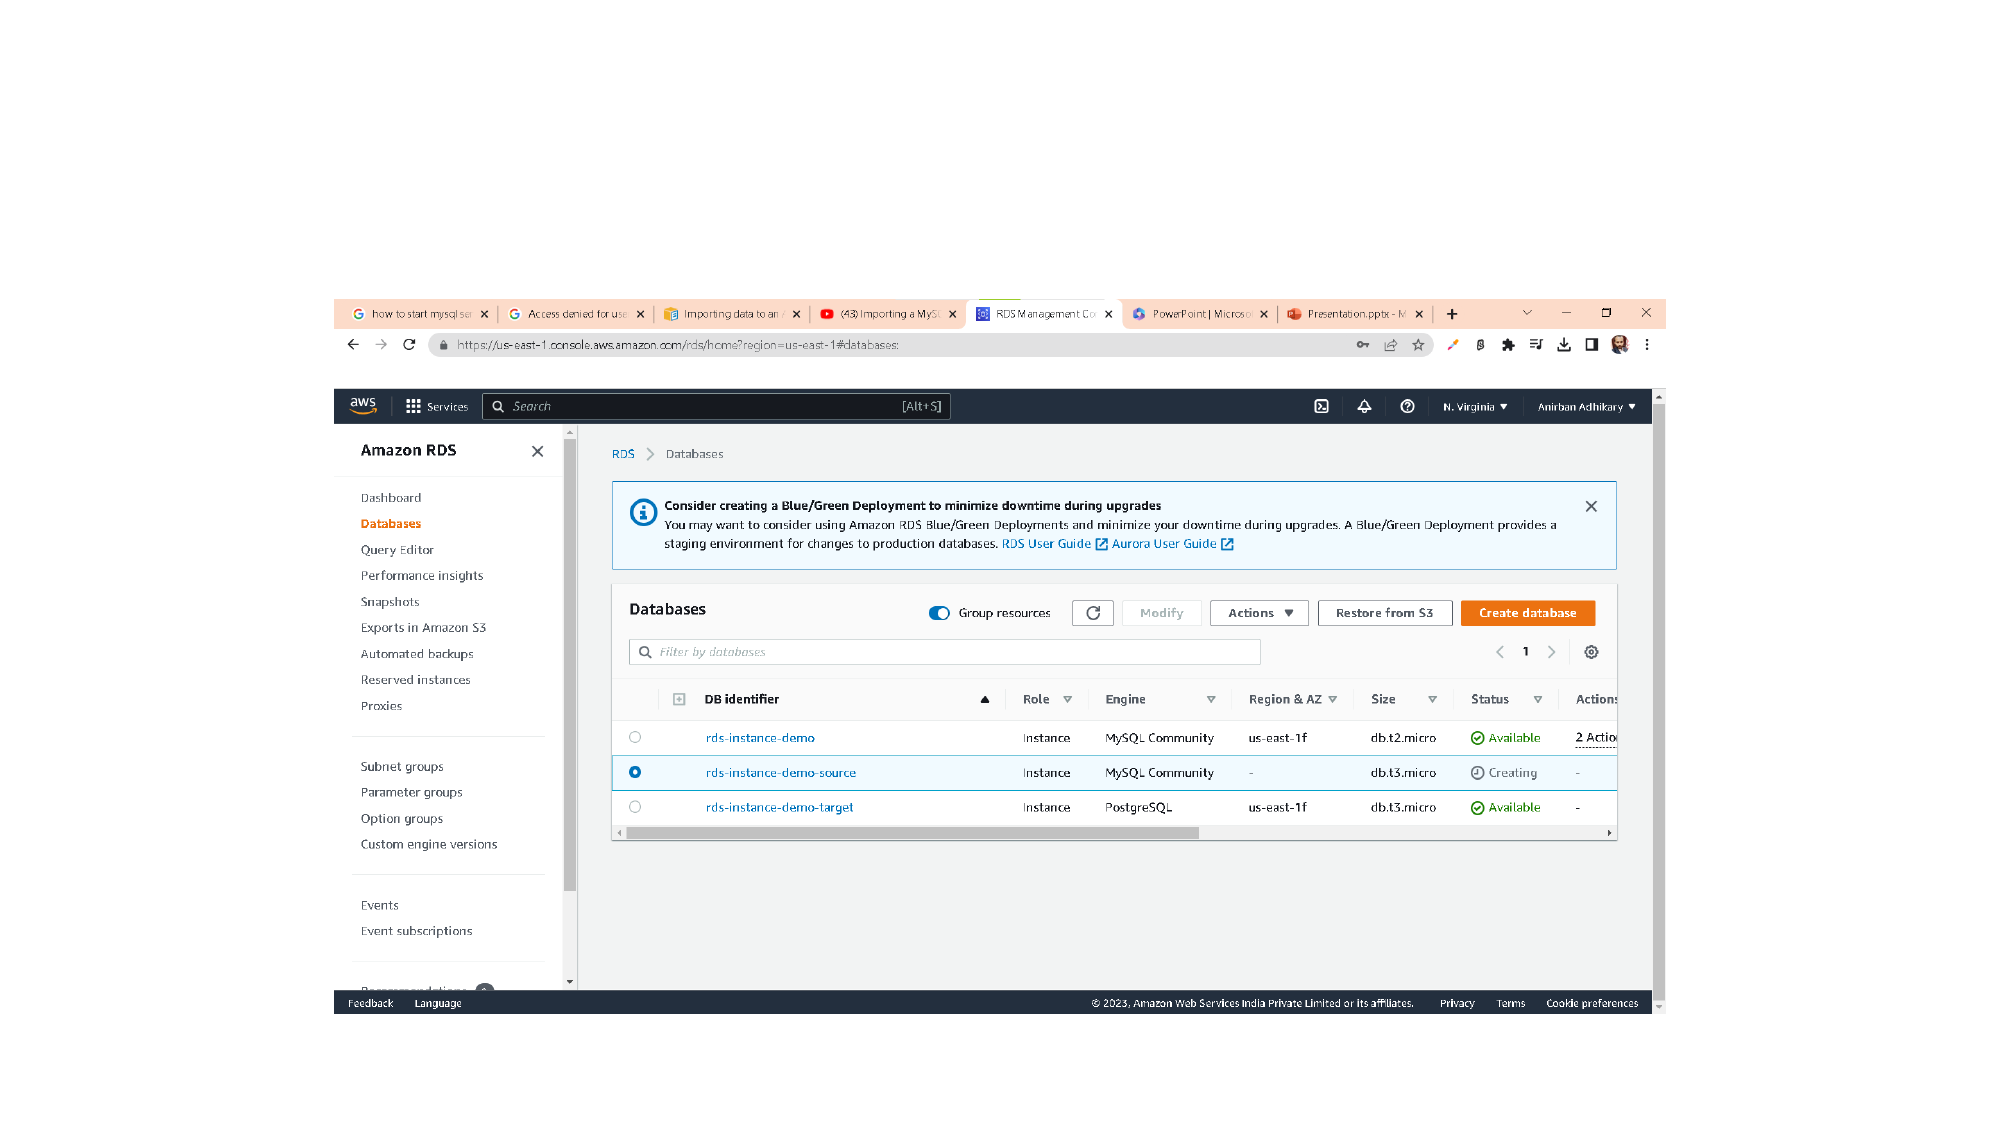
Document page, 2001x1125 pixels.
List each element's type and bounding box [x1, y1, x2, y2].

list [334, 299, 1666, 1014]
